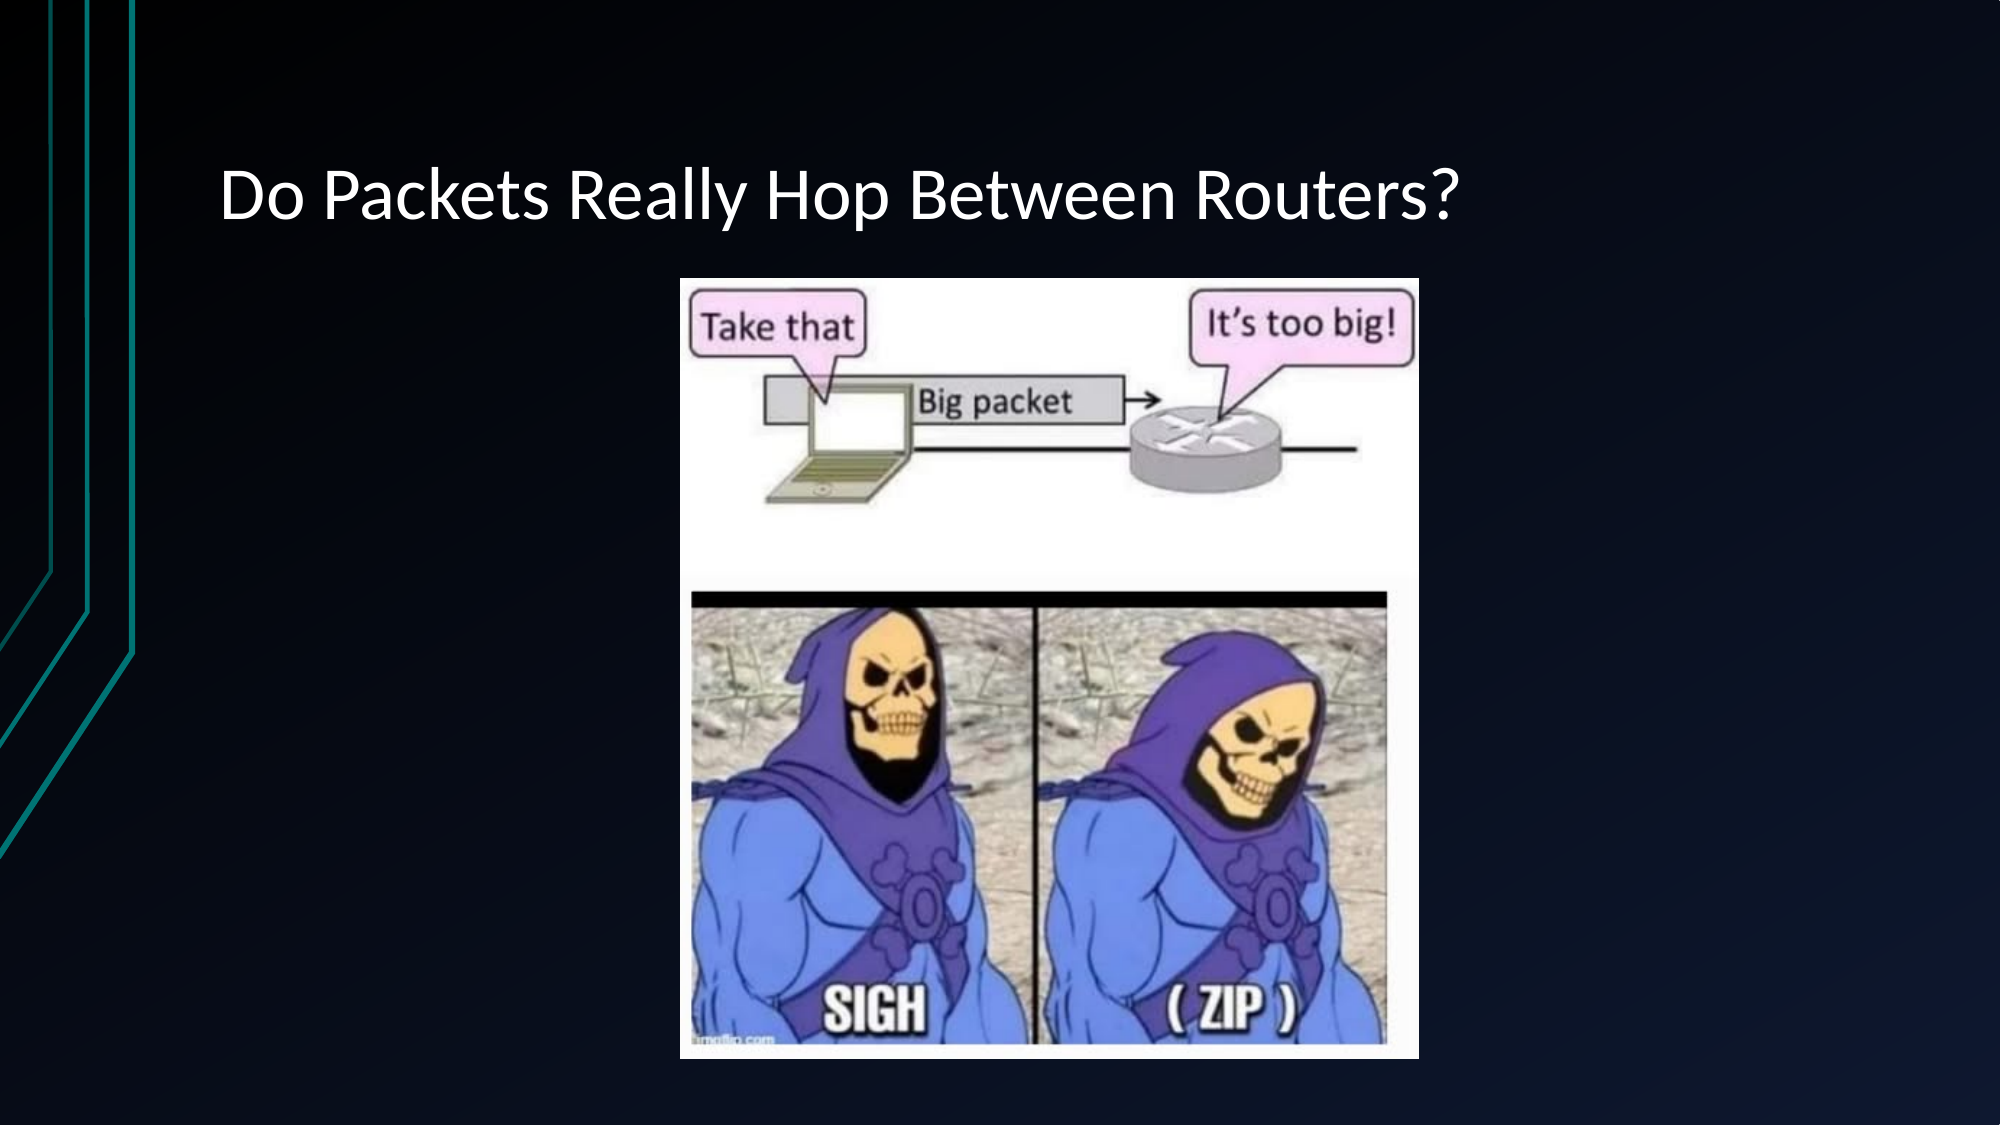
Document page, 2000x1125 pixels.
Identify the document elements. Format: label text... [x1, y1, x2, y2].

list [680, 278, 1419, 1059]
title Do Packets Really Hop Between Routers? [199, 45, 1900, 246]
